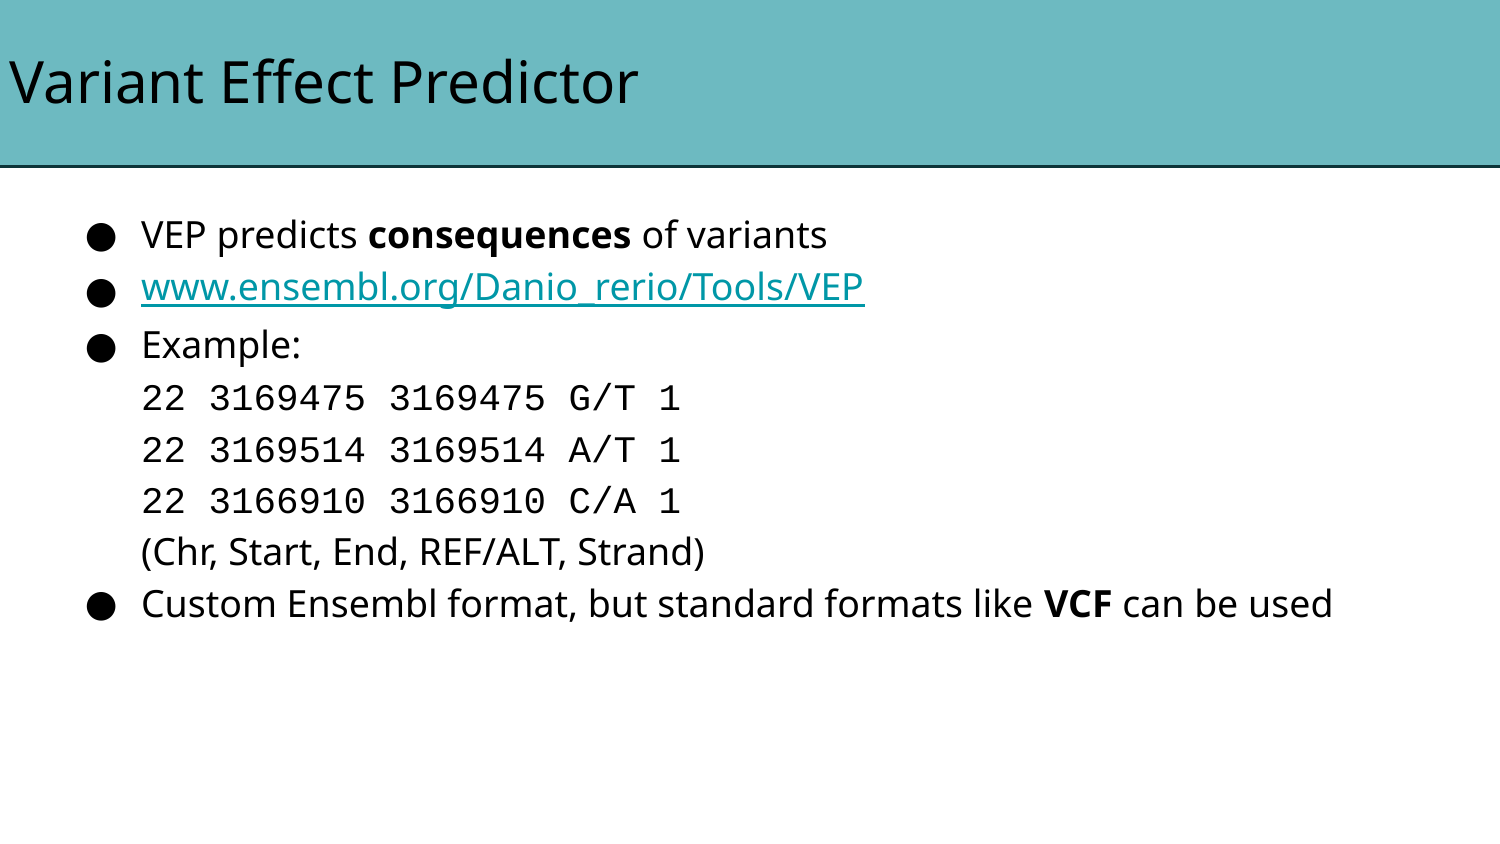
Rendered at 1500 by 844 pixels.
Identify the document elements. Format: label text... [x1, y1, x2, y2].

title Variant Effect Predictor [0, 0, 1500, 168]
list VEP predicts consequences of variants www.ensembl.org/Danio_rerio/Tools/VEP Example: 22 3169475 3169475 G/T 1 22 3169514 3169514 A/T 1 22 3166910 3166910 C/A 1 (Chr, Start, End, REF/ALT, Strand) Custom Ensembl format, but standard formats like VCF can be used [51, 189, 1449, 750]
